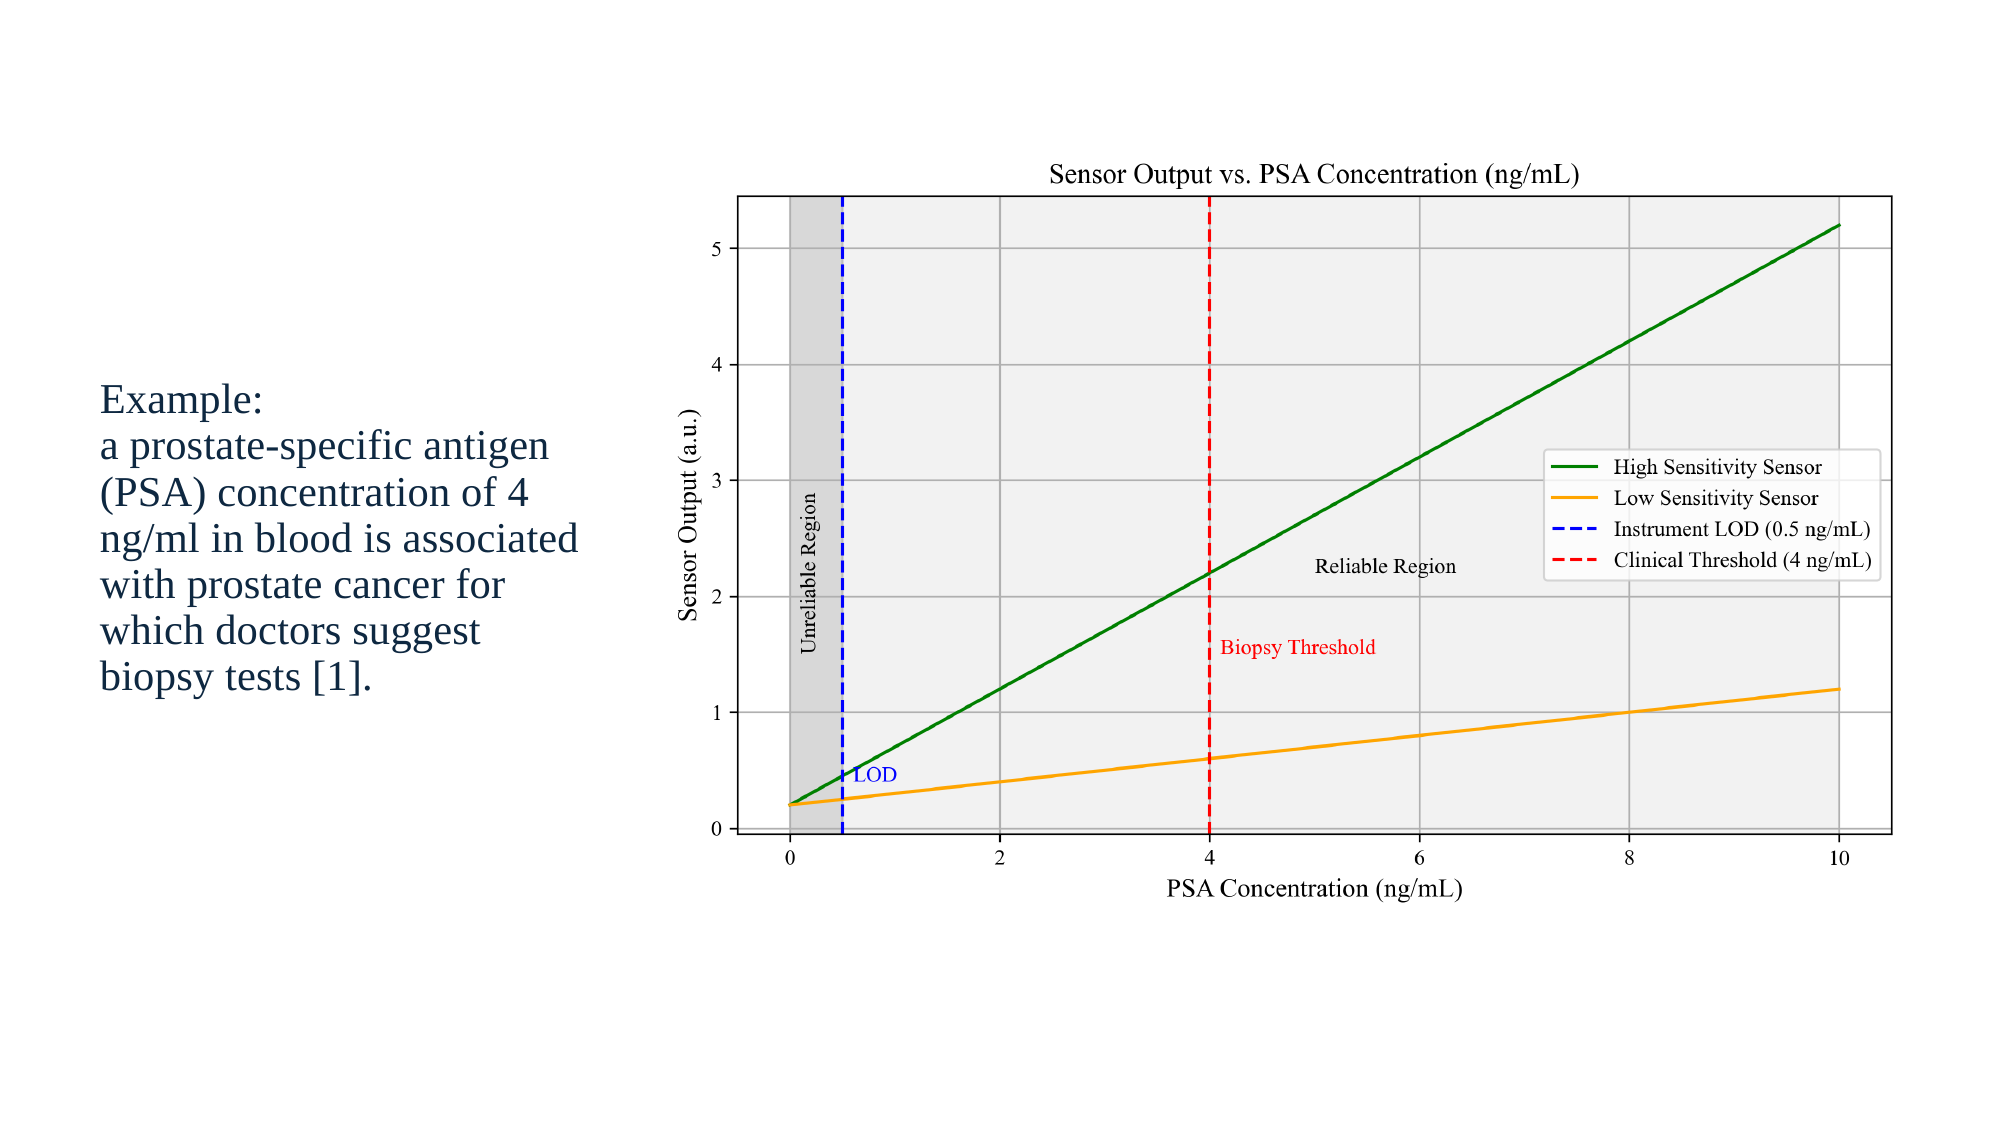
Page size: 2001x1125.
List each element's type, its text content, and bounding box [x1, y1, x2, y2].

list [652, 139, 1916, 930]
title Example: a prostate-specific antigen (PSA) concentration of 4 ng/ml in blood is associated with prostate cancer for which doctors suggest biopsy tests [1]. [84, 362, 600, 708]
